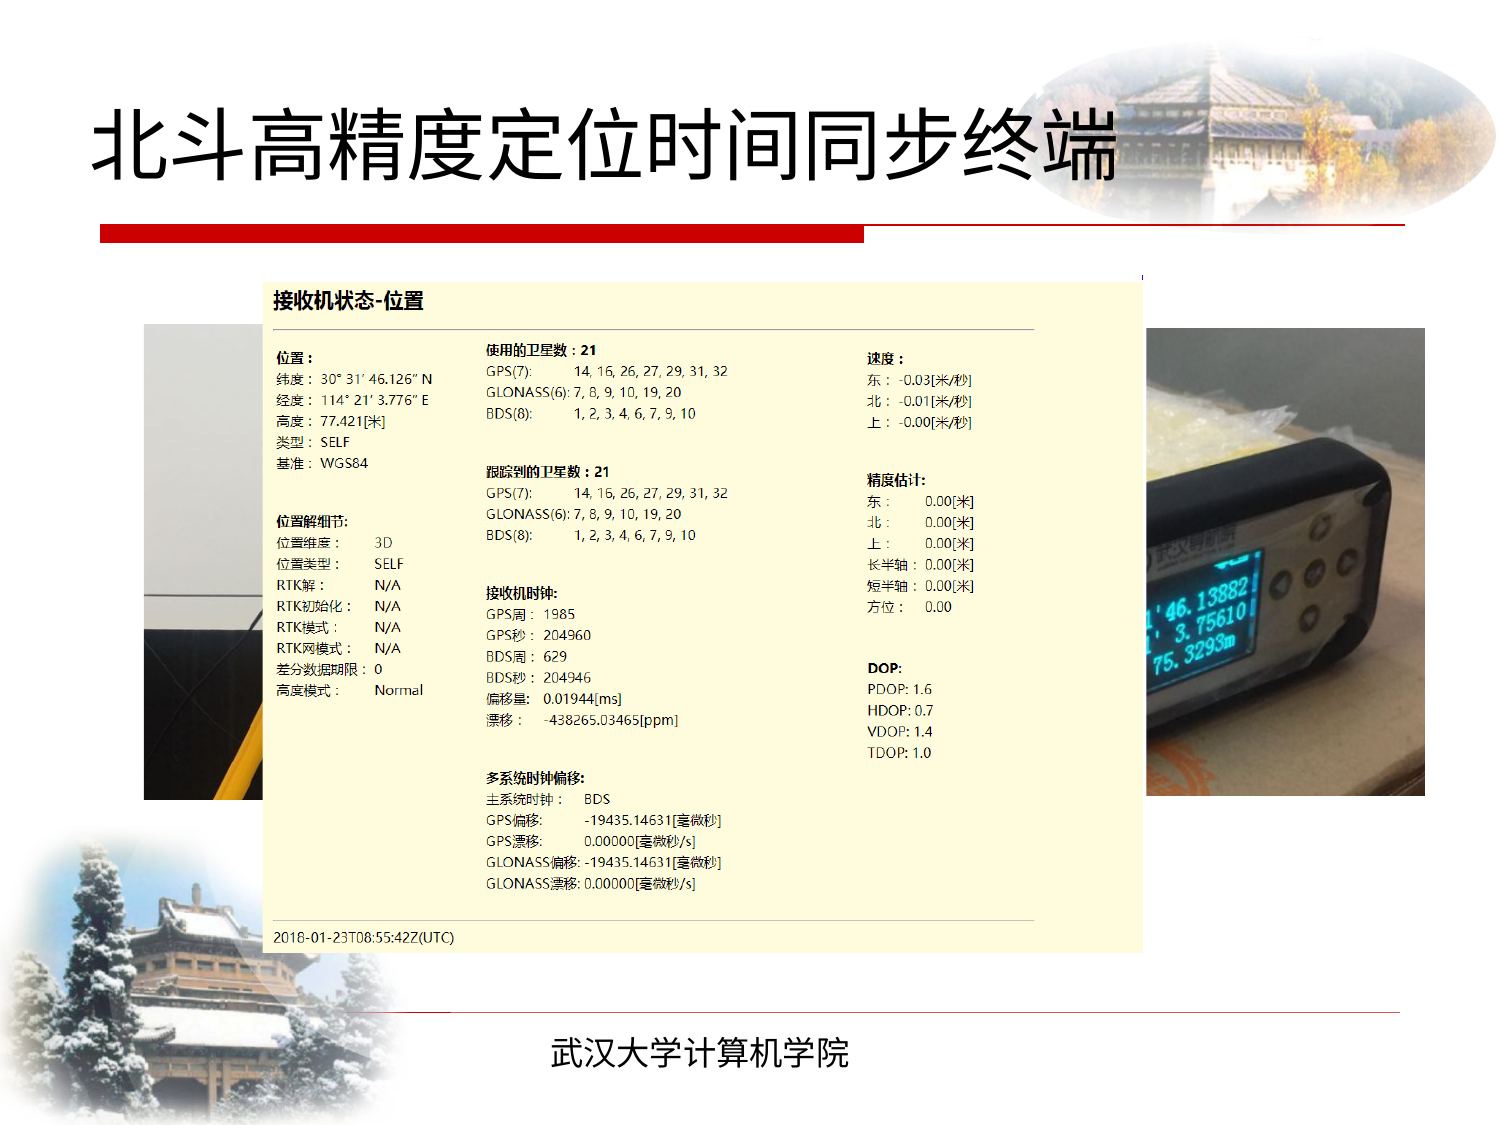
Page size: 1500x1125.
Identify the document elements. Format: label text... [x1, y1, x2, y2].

footer 武汉大学计算机学院 [412, 1024, 988, 1103]
title 北斗高精度定位时间同步终端 [75, 87, 1425, 233]
picture [0, 34, 1496, 1125]
